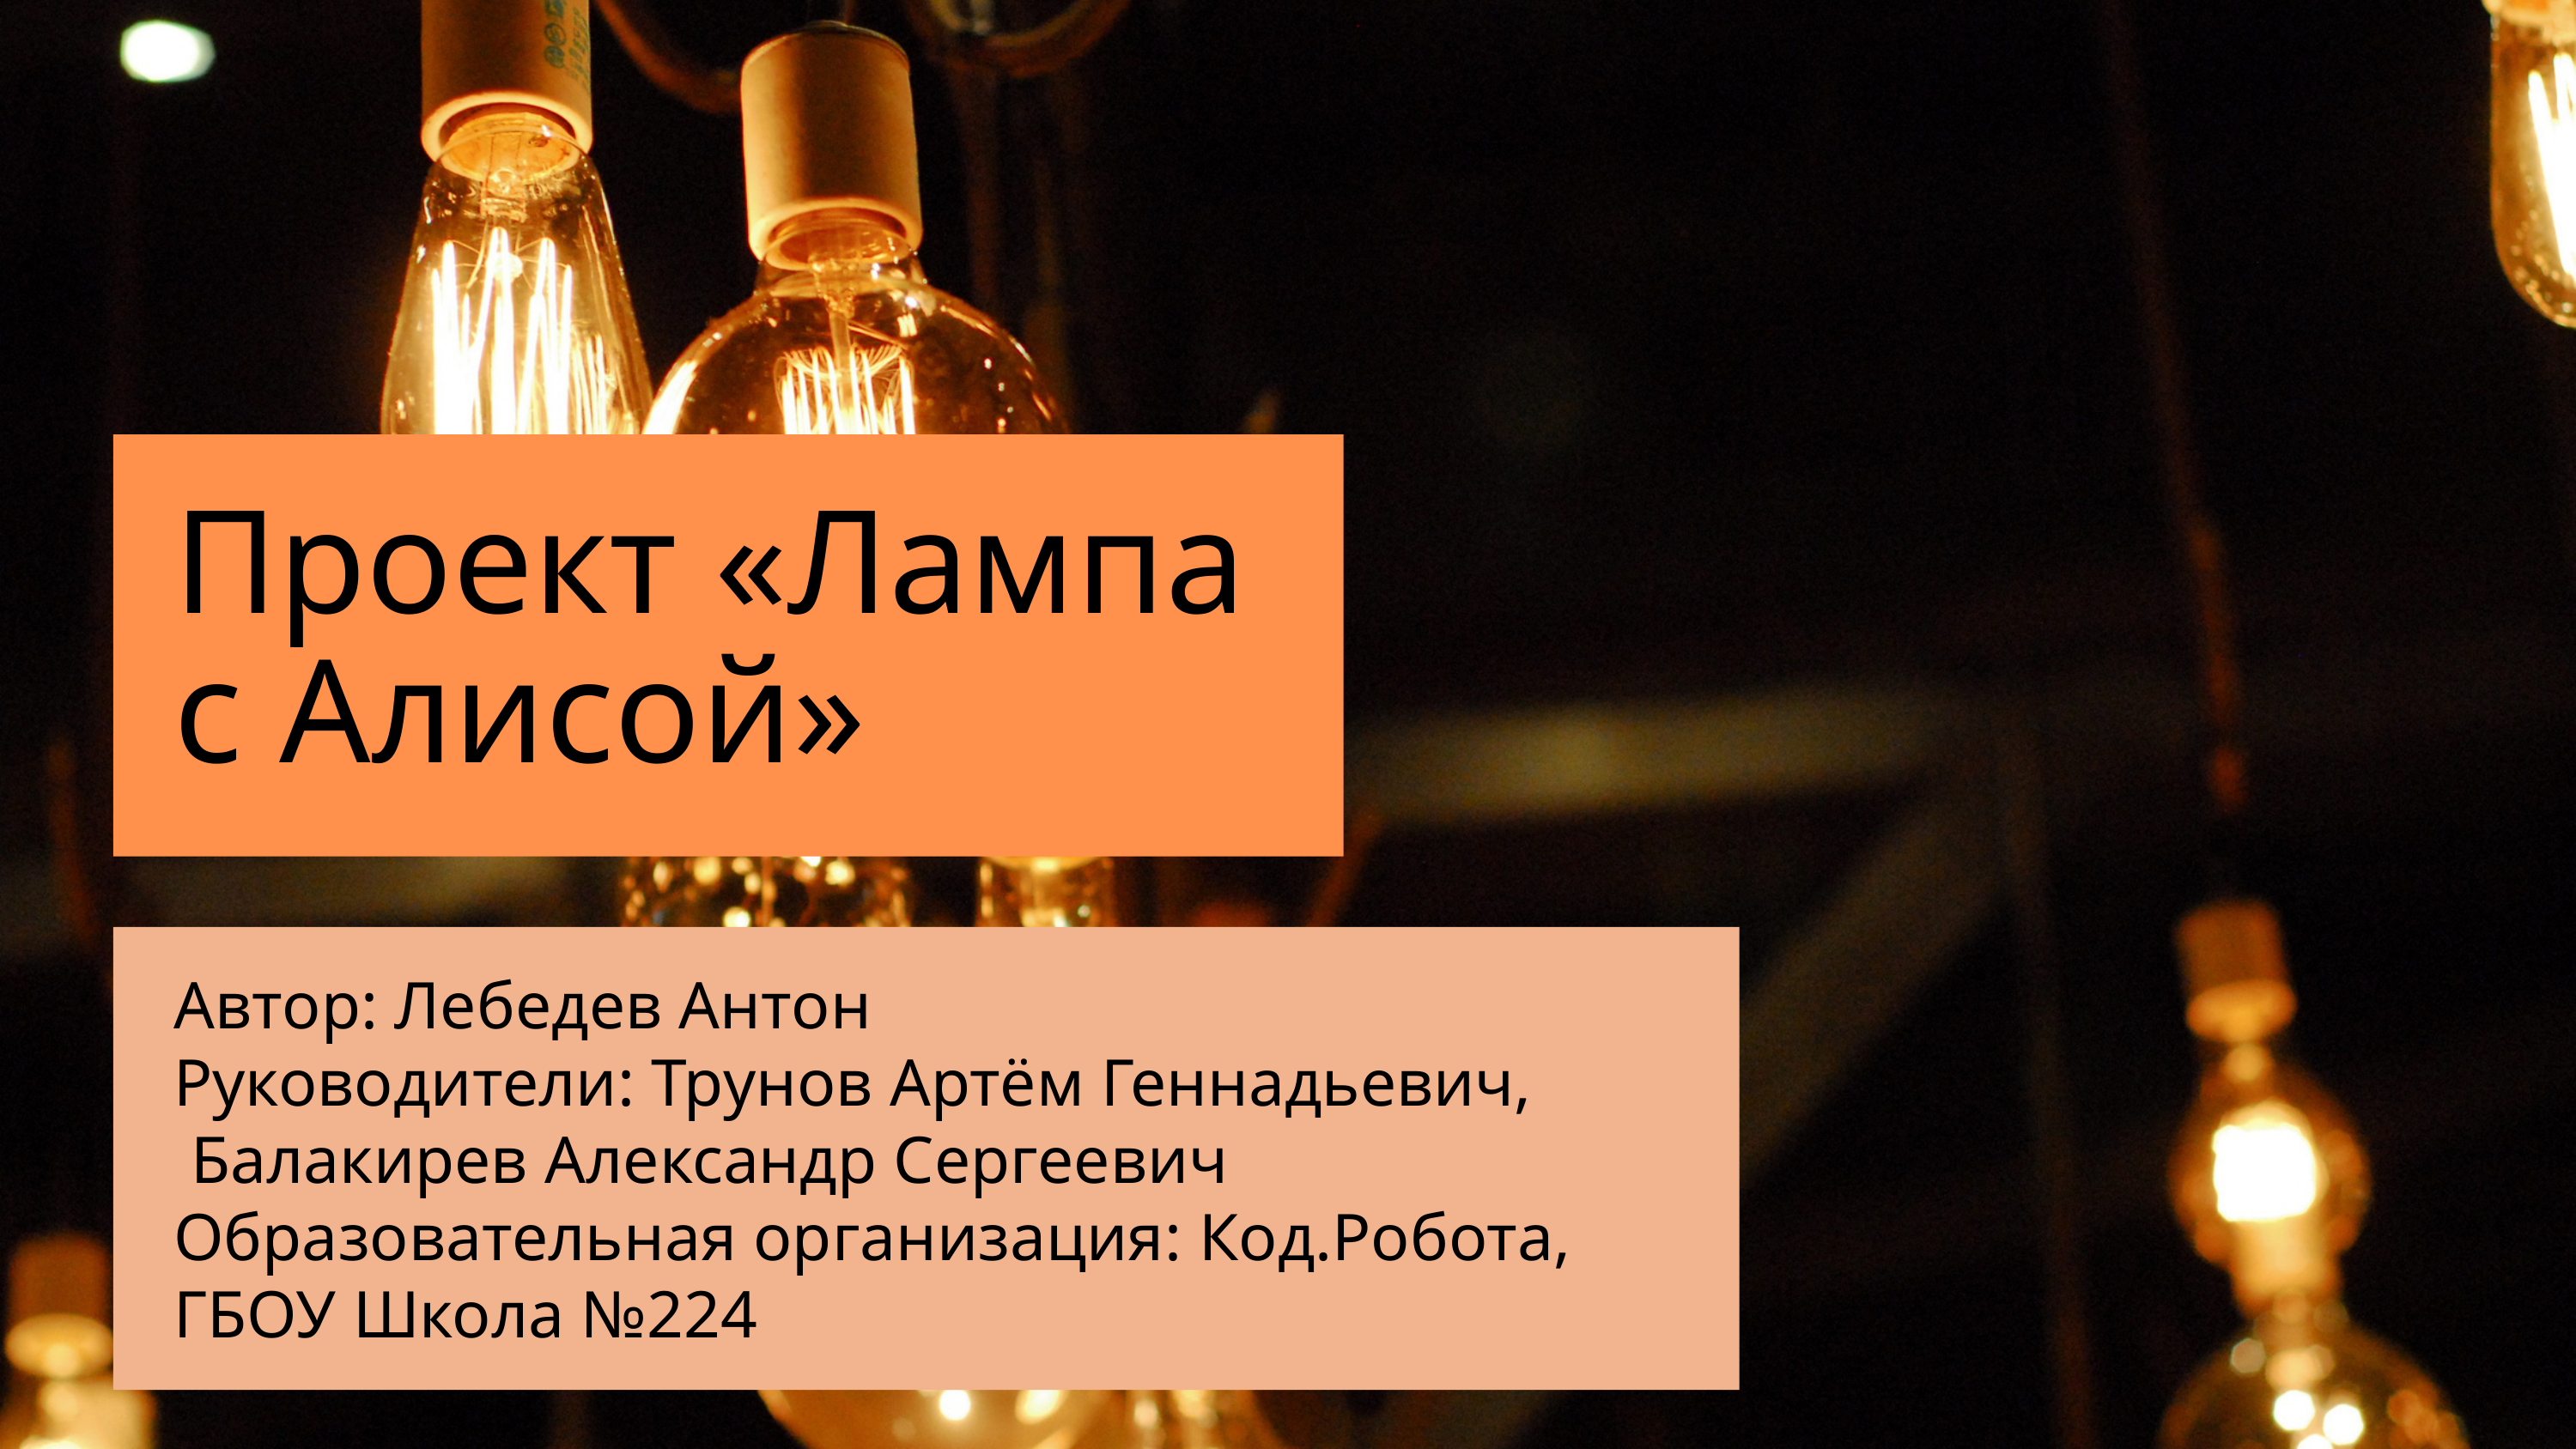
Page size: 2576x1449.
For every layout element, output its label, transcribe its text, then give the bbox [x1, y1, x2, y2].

text_box [0, 0, 2576, 1449]
text_box [112, 926, 1740, 1391]
text_box Автор: Лебедев Антон Руководители: Трунов Артём Геннадьевич, Балакирев Александр Сергеевич Образовательная организация: Код.Робота, ГБОУ Школа №224 [173, 964, 1578, 1351]
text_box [112, 433, 1344, 857]
